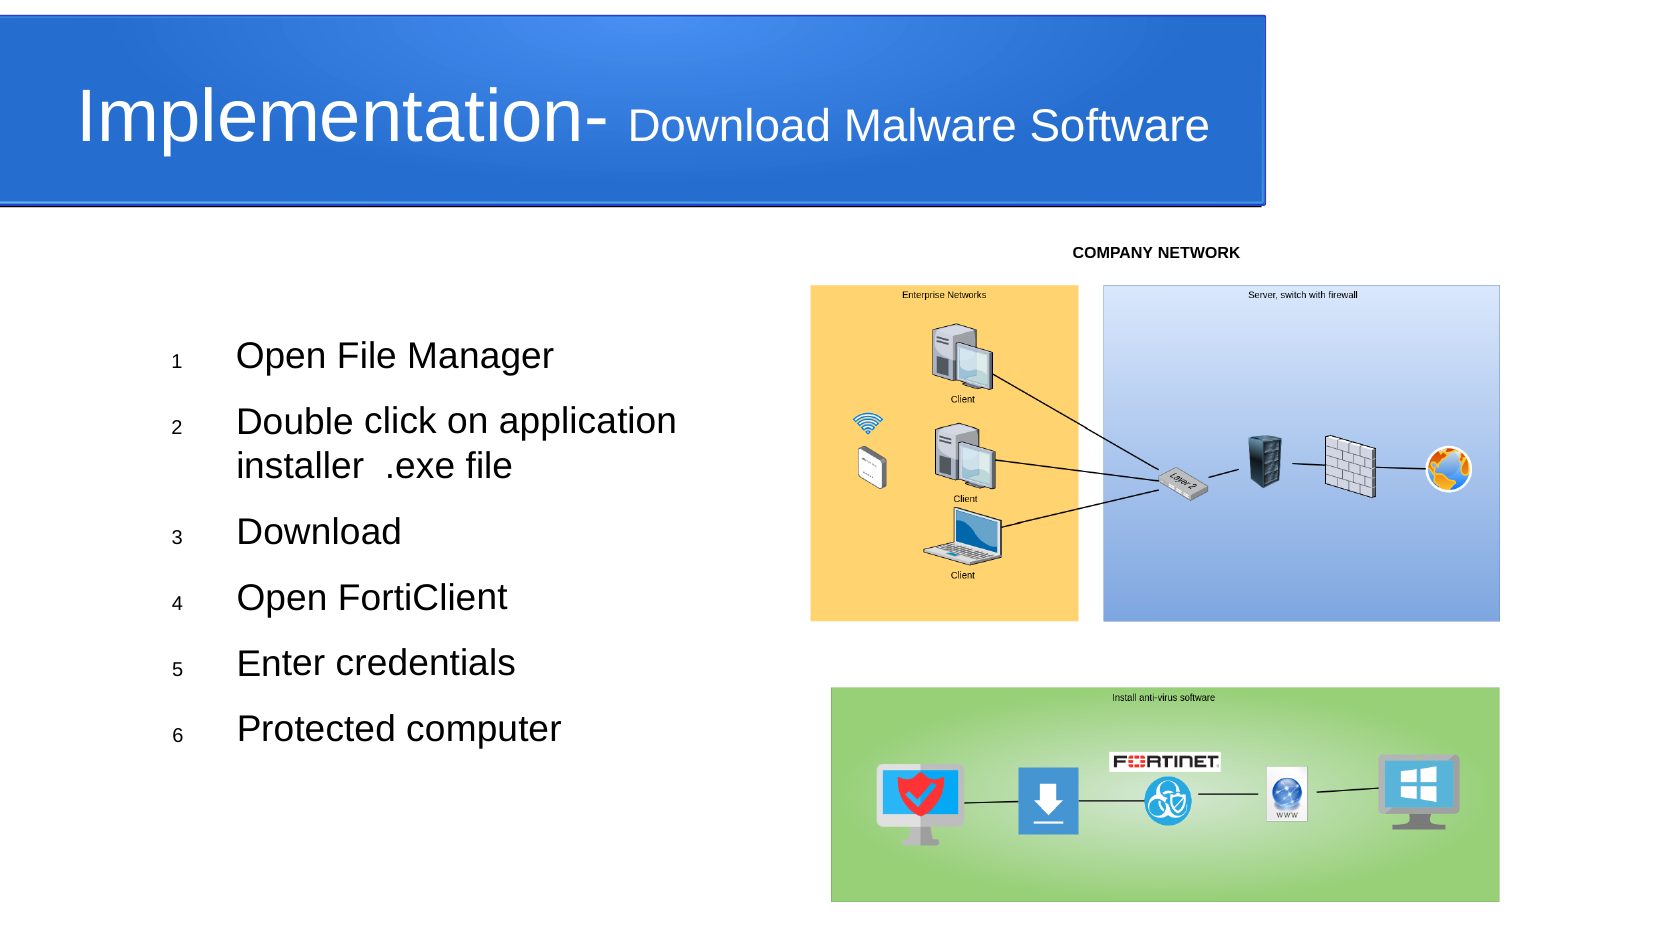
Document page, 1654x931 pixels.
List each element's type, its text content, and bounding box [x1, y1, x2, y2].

text_box Implementation- Download Malware Software [76, 35, 1229, 189]
picture [809, 239, 1501, 903]
text_box Open File Manager Double click on application installer .exe file Download Open FortiClient Enter credentials Protected computer [149, 330, 706, 751]
picture [0, 13, 1269, 211]
